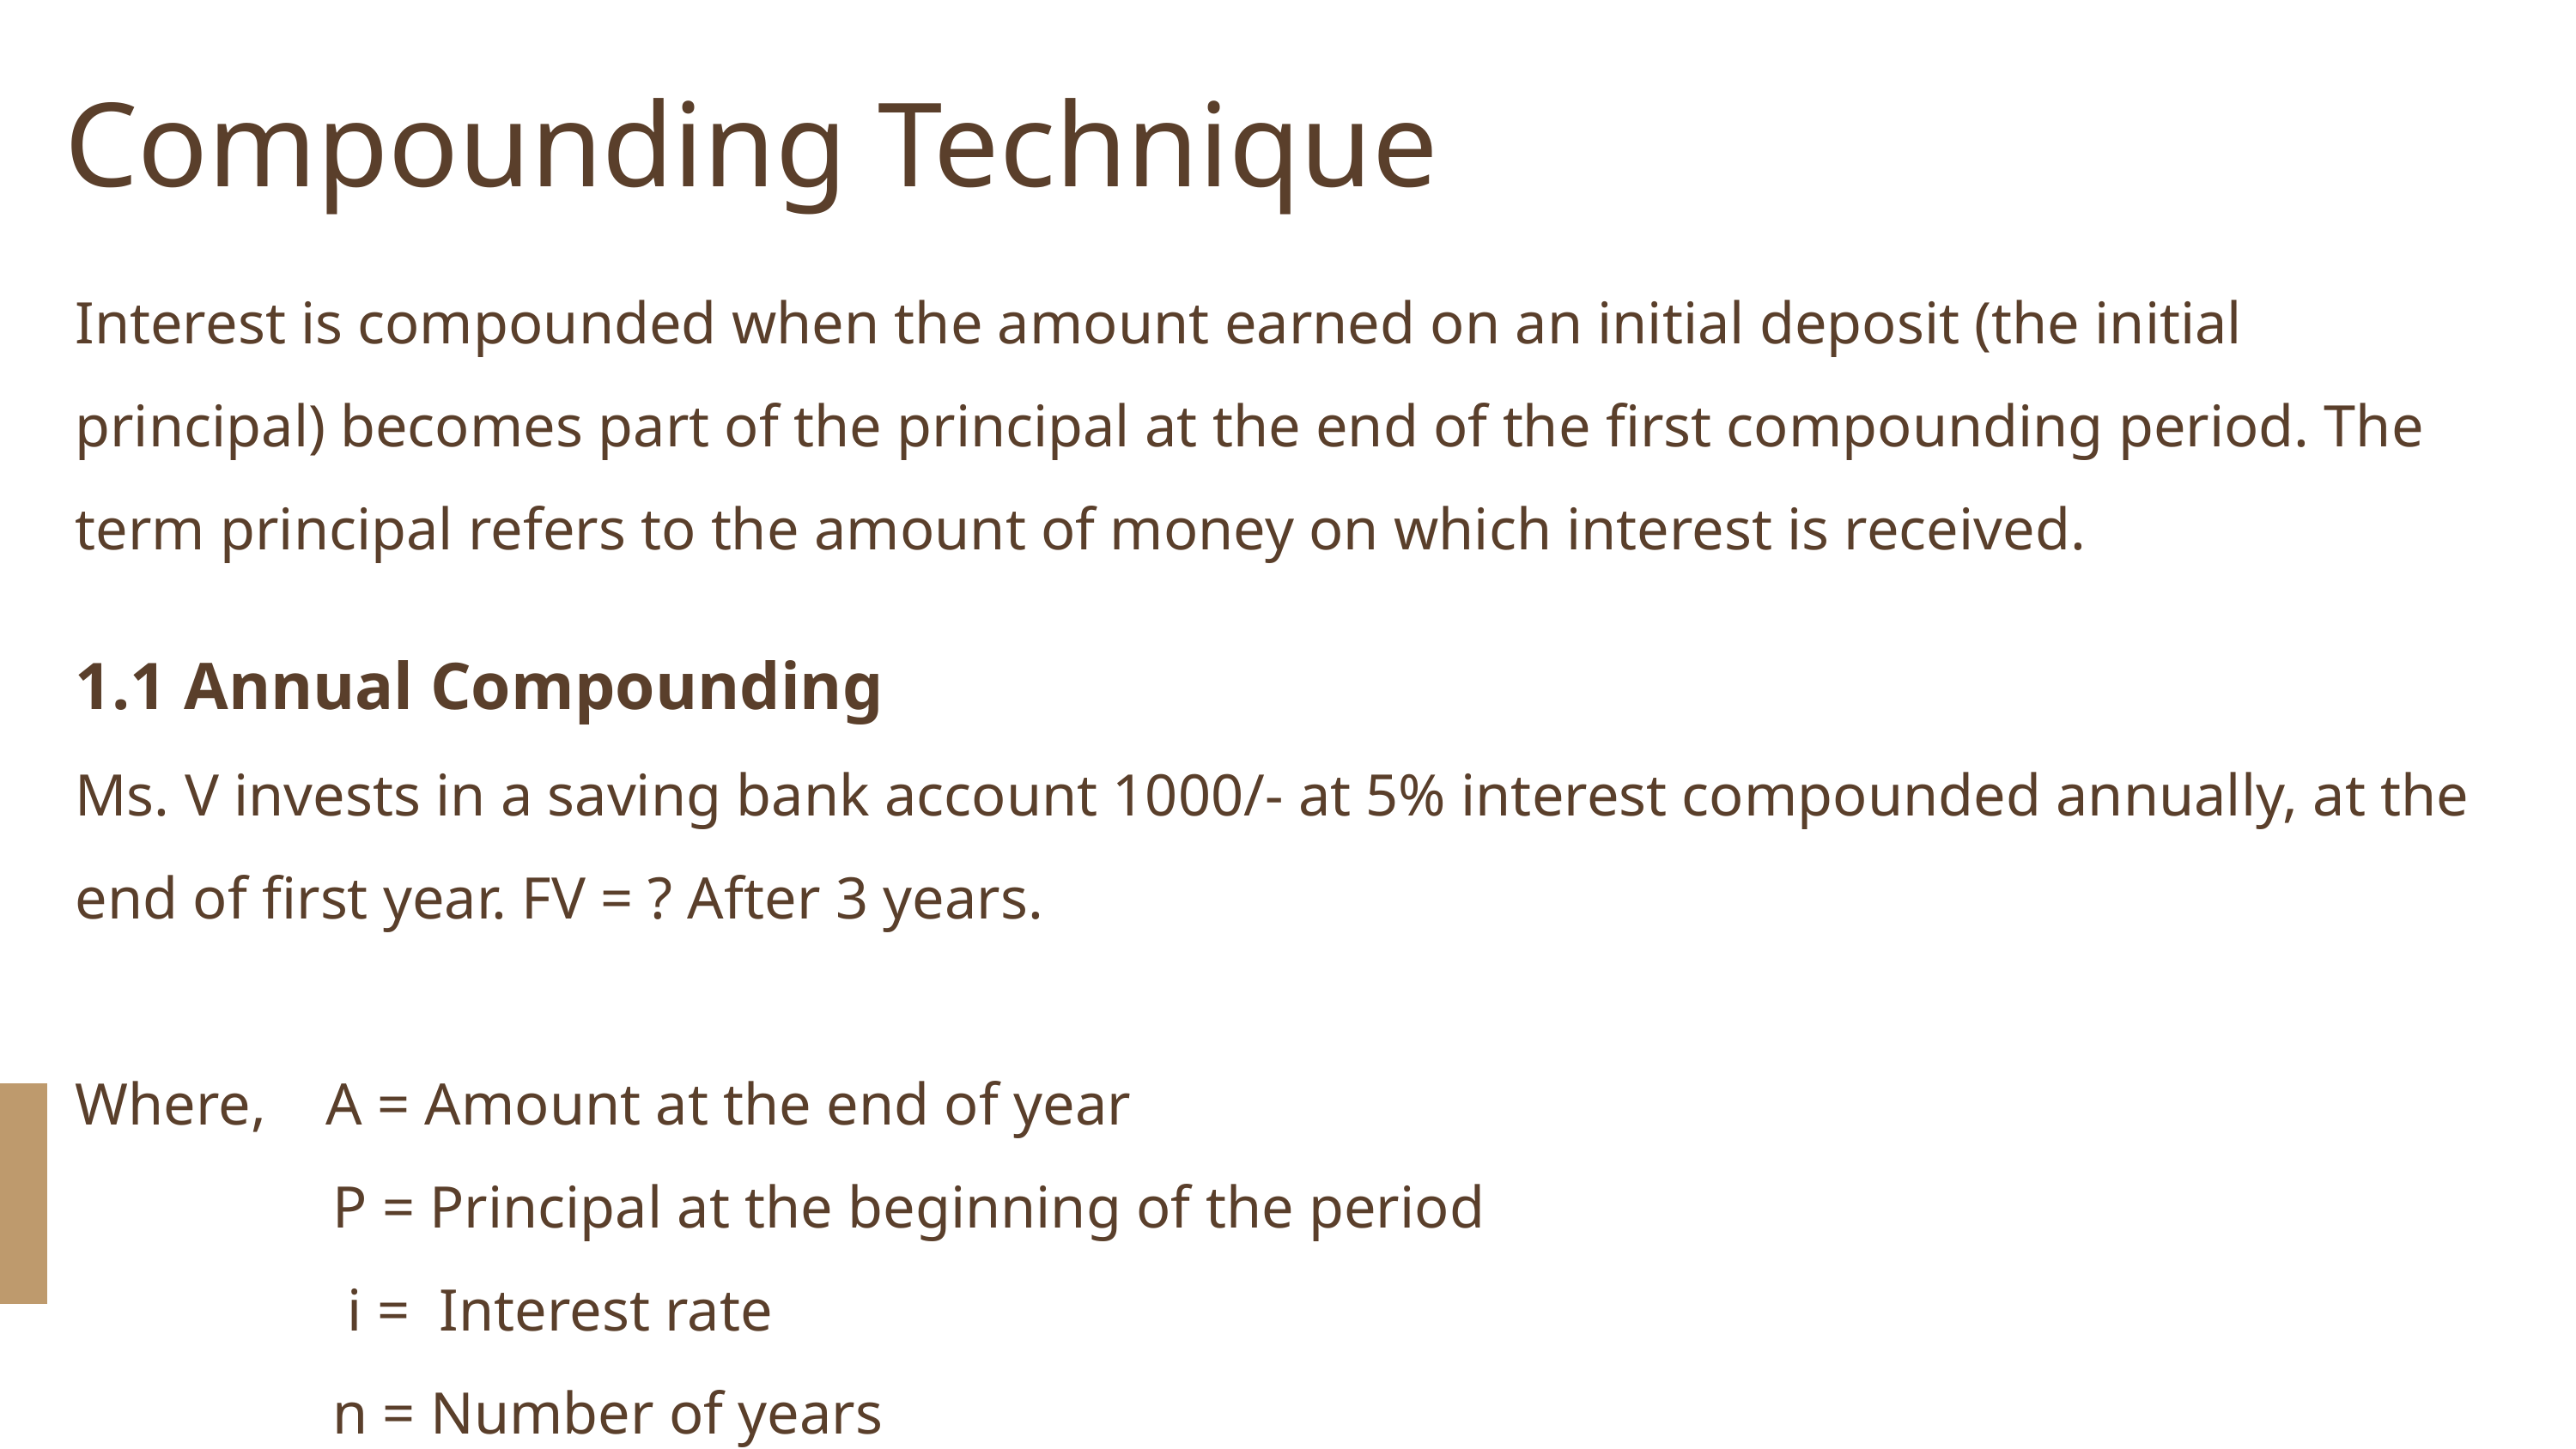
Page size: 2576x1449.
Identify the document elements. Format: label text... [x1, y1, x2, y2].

text_box 1.1 Annual Compounding [75, 606, 2490, 723]
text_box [0, 1083, 48, 1304]
text_box Compounding Technique [64, 58, 2115, 210]
text_box Interest is compounded when the amount earned on an initial deposit (the initial principal) becomes part of the principal at the end of the first compounding period. The term principal refers to the amount of money on which interest is received. [75, 252, 2490, 561]
